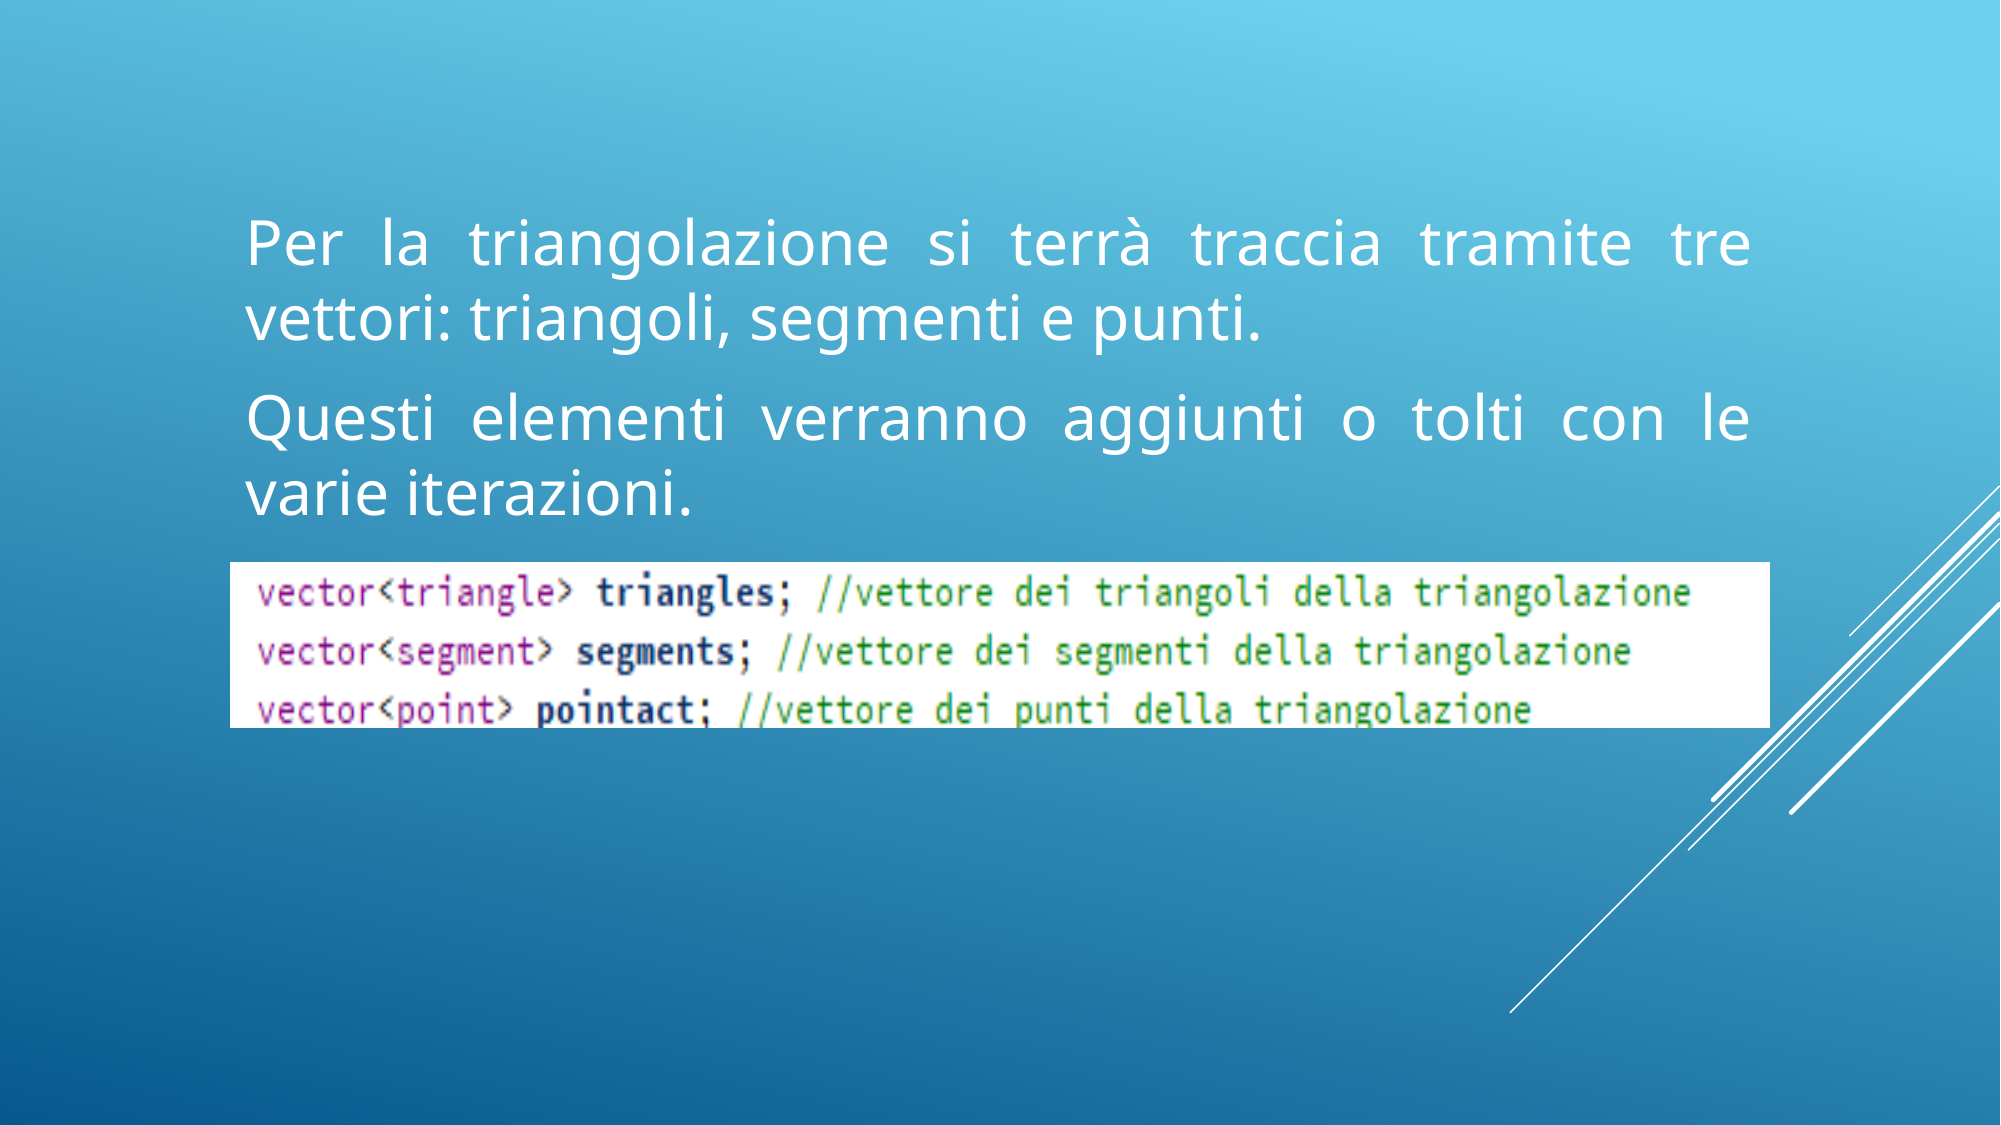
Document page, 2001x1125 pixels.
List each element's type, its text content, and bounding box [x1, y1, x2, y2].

picture [230, 562, 1770, 728]
list Per la triangolazione si terrà traccia tramite tre vettori: triangoli, segmenti e punti. Questi elementi verranno aggiunti o tolti con le varie iterazioni. [230, 195, 1770, 562]
